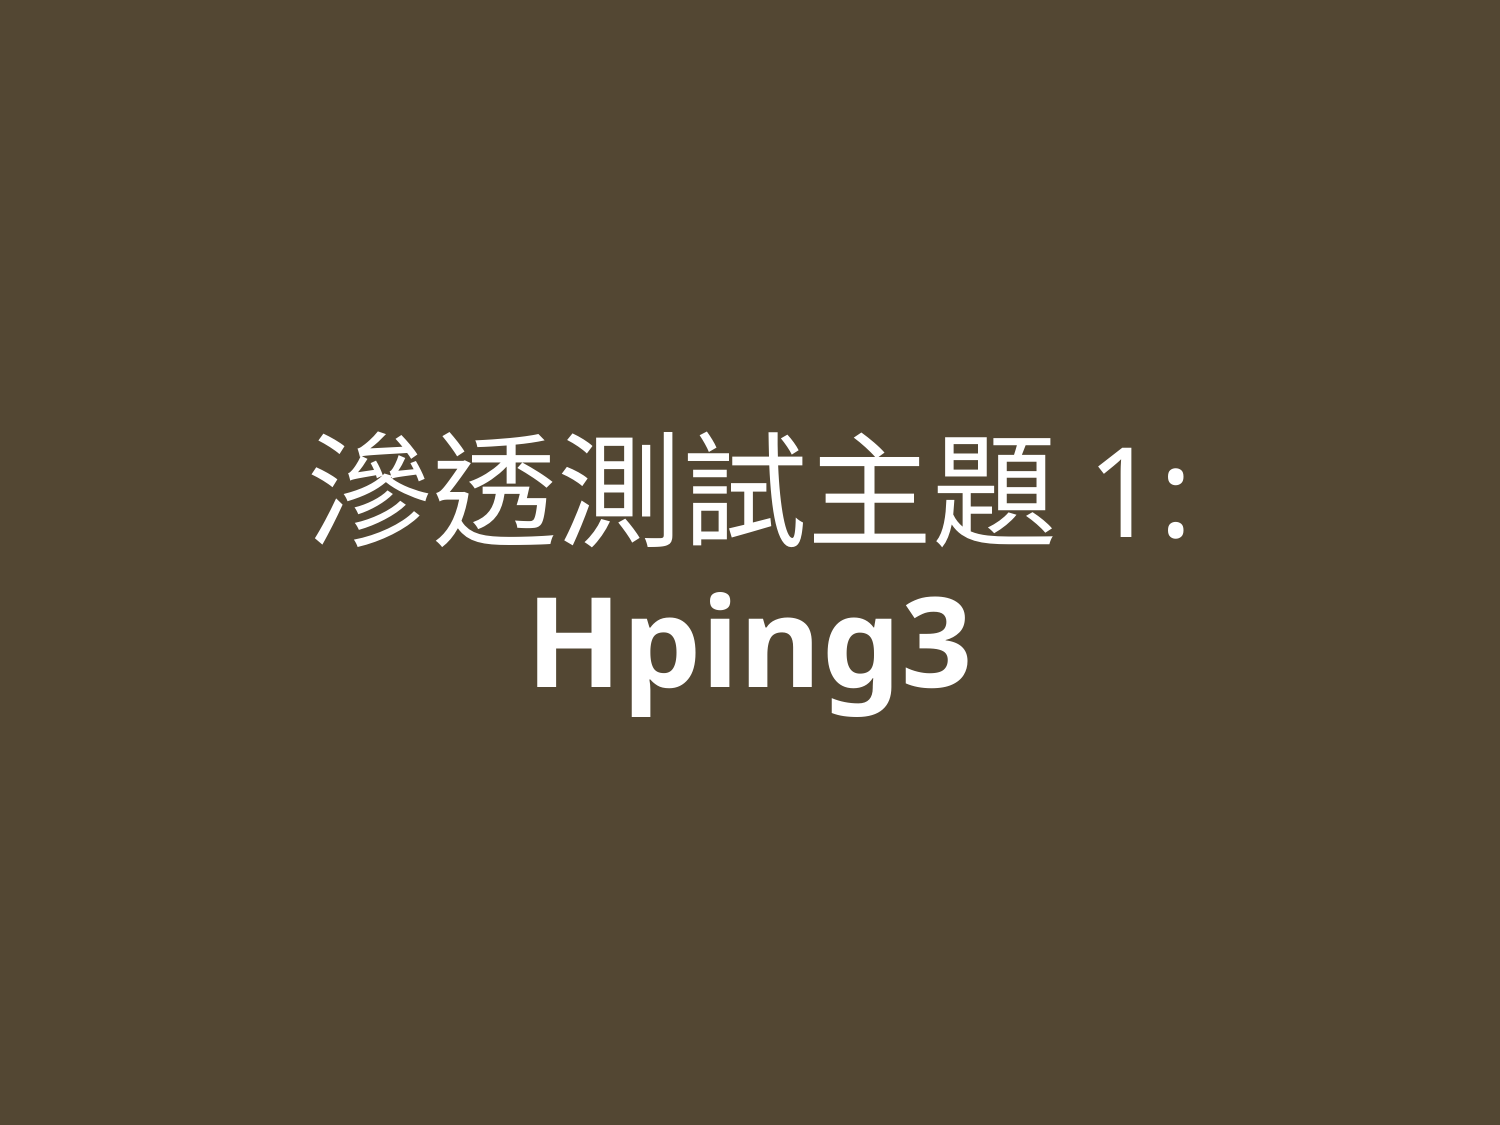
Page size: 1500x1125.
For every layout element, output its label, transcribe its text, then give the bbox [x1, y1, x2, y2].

text_box 滲透測試主題1: Hping3 [0, 0, 1500, 1125]
